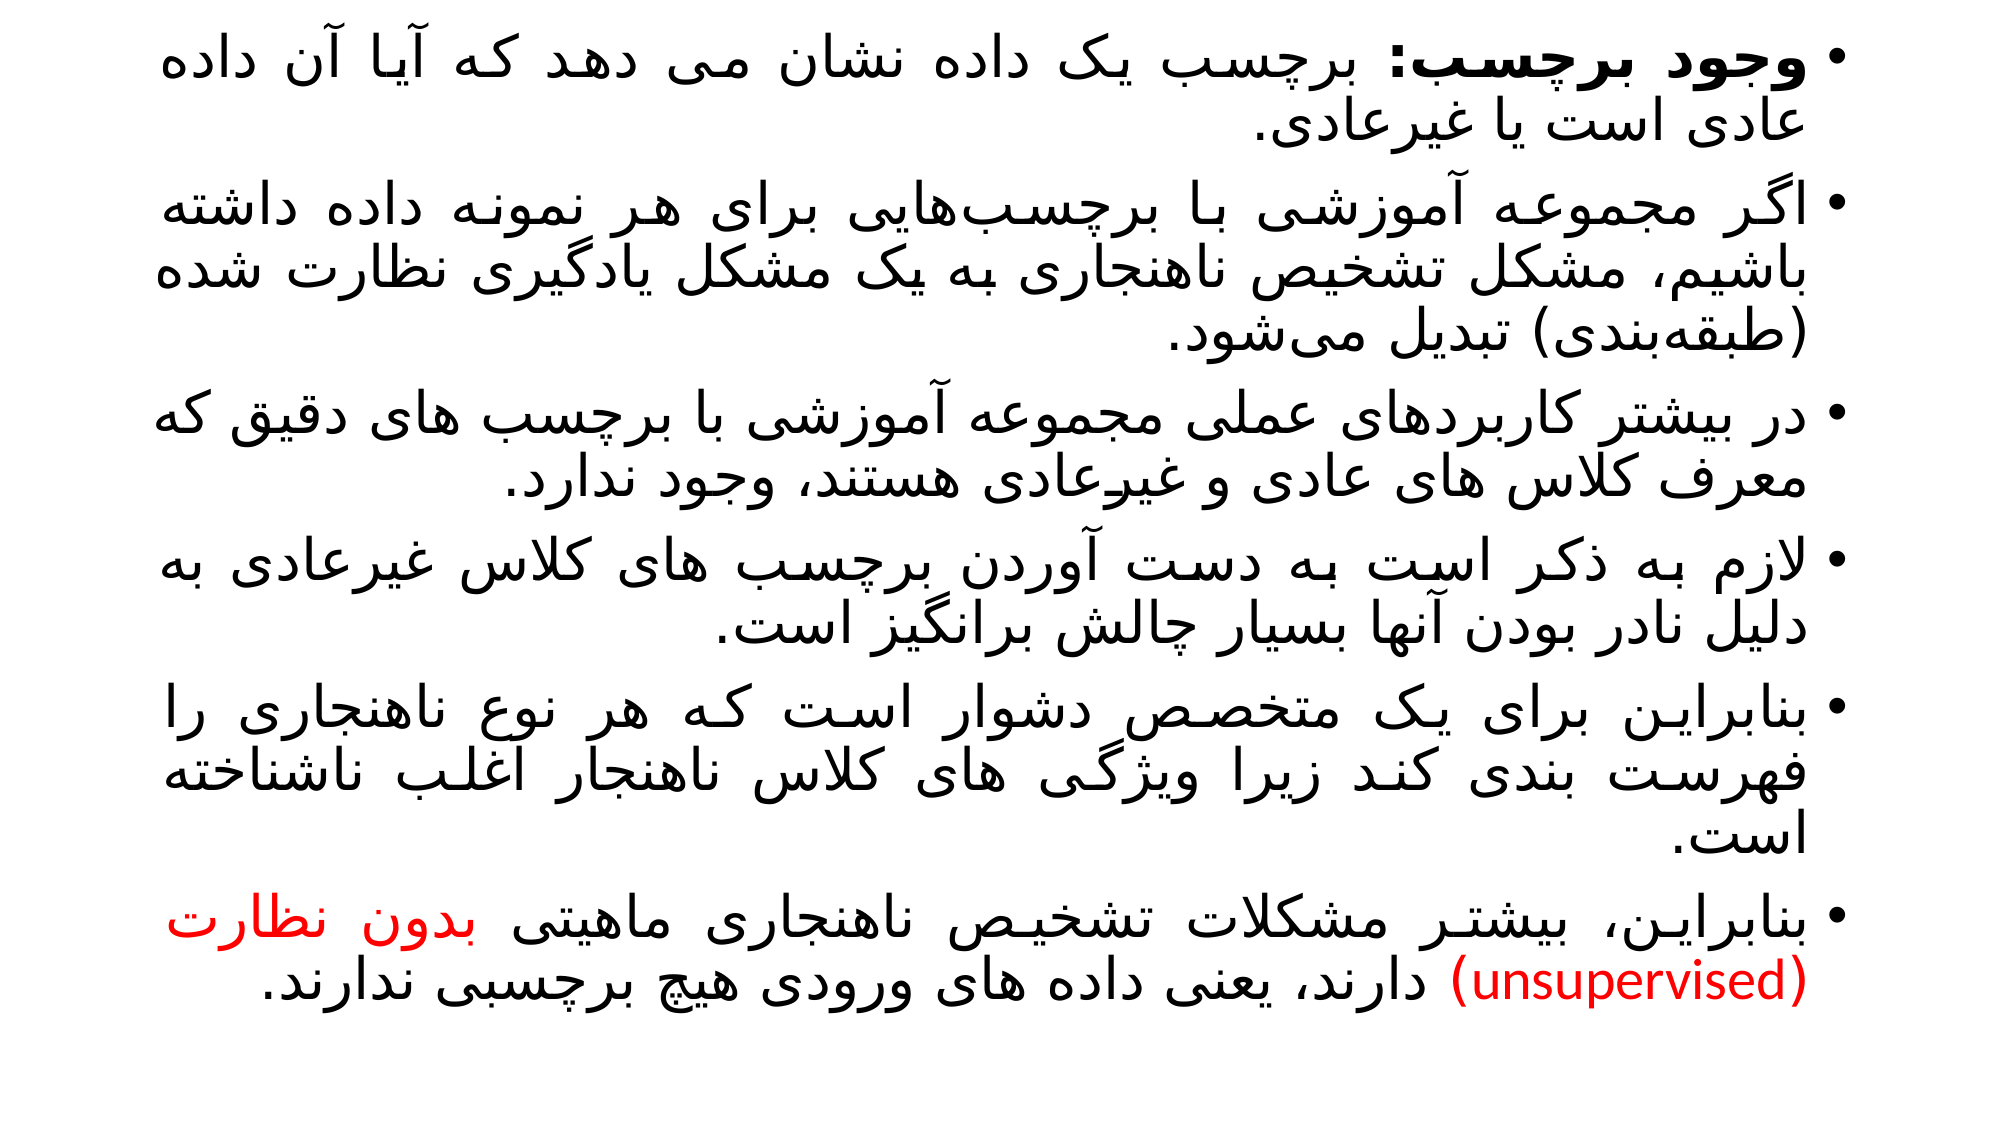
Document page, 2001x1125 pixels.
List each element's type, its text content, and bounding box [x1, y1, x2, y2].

list وجود برچسب: برچسب یک داده نشان می دهد که آیا آن داده عادی است یا غیرعادی. اگر مجموعه آموزشی با برچسب‌هایی برای هر نمونه داده داشته باشیم، مشکل تشخیص ناهنجاری به یک مشکل یادگیری نظارت شده (طبقه‌بندی) تبدیل می‌شود. در بیشتر کاربردهای عملی مجموعه آموزشی با برچسب های دقیق که معرف کلاس های عادی و غیرعادی هستند، وجود ندارد. لازم به ذکر است به دست آوردن برچسب های کلاس غیرعادی به دلیل نادر بودن آنها بسیار چالش برانگیز است. بنابراین برای یک متخصص دشوار است که هر نوع ناهنجاری را فهرست بندی کند زیرا ویژگی های کلاس ناهنجار اغلب ناشناخته است. بنابراین، بیشتر مشکلات تشخیص ناهنجاری ماهیتی بدون نظارت (unsupervised) دارند، یعنی داده های ورودی هیچ برچسبی ندارند. [137, 19, 1863, 1014]
